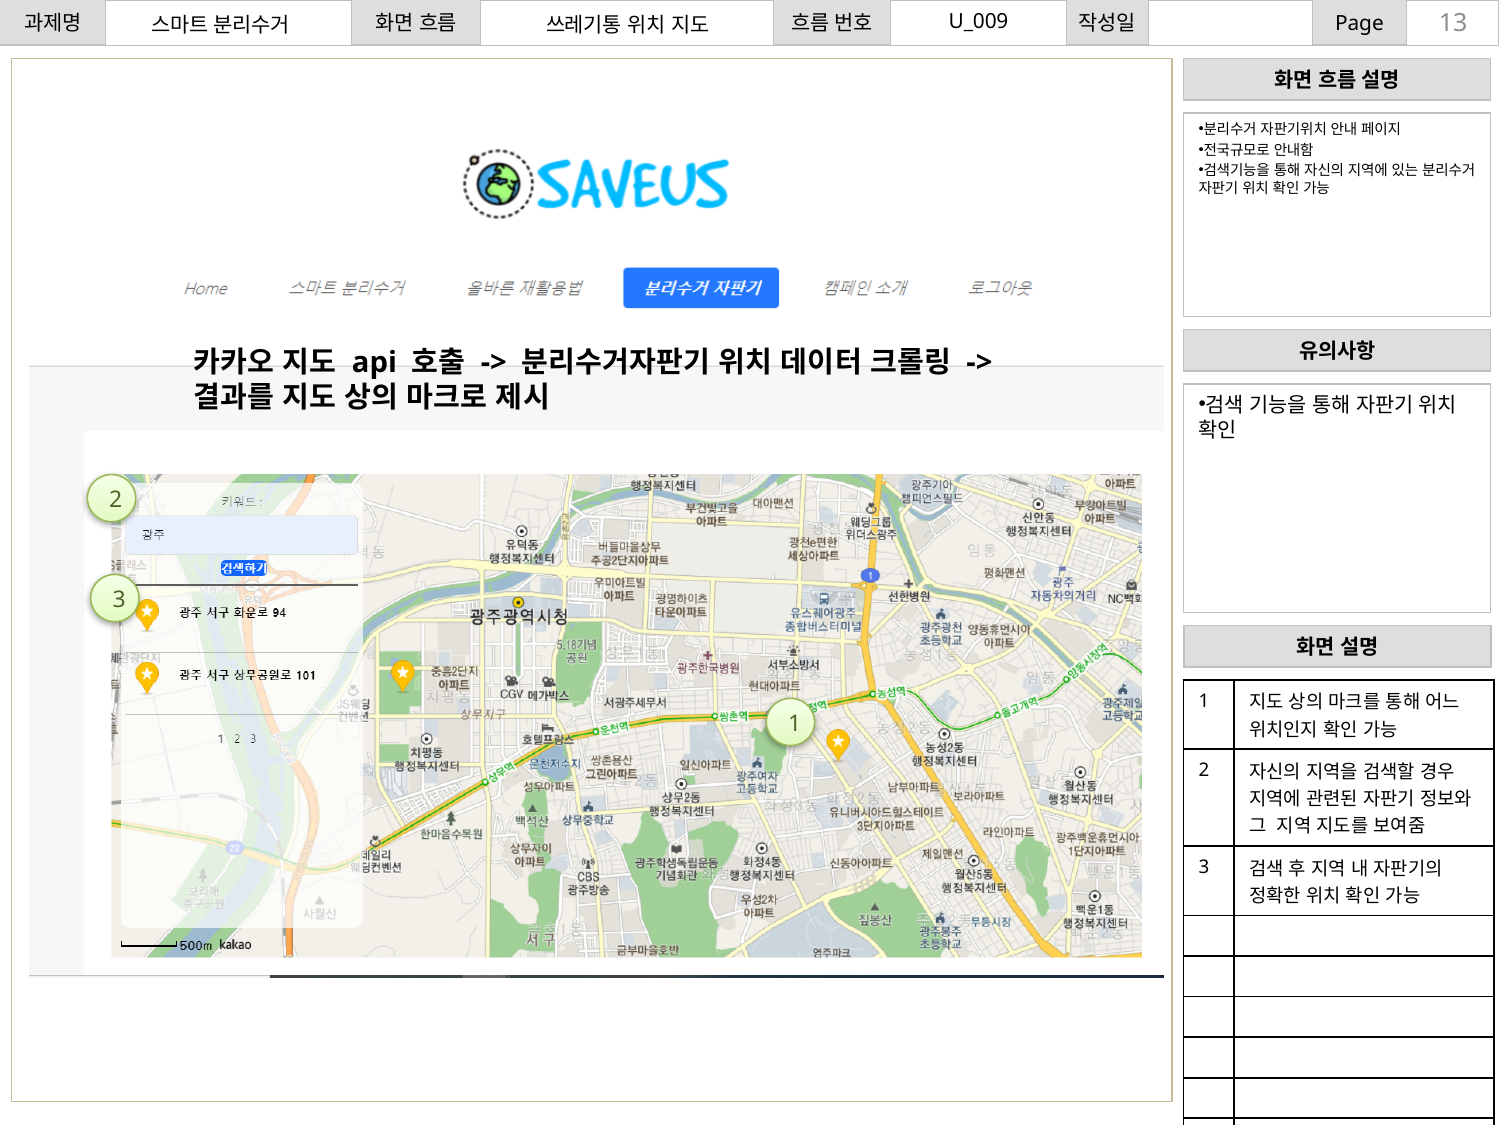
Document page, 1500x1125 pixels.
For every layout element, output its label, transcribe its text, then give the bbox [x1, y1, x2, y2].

table_cell [1235, 957, 1493, 996]
table_cell [1184, 1079, 1233, 1117]
table_cell [1184, 997, 1233, 1036]
table_cell [1235, 1038, 1493, 1077]
list 분리수거 자판기위치 안내 페이지 전국규모로 안내함 검색기능을 통해 자신의 지역에 있는 분리수거 자판기 위치 확인 가능 [1183, 112, 1491, 317]
table_cell [1184, 916, 1233, 955]
table_cell 자신의 지역을 검색할 경우 지역에 관련된 자판기 정보와 그 지역 지도를 보여줌 [1235, 750, 1493, 845]
table_cell [1184, 1038, 1233, 1077]
picture [29, 112, 1164, 979]
table_cell [1235, 1079, 1493, 1117]
table_cell [1235, 1119, 1493, 1125]
table_cell 2 [1184, 750, 1233, 845]
table_cell [1235, 997, 1493, 1036]
table_cell 검색 후 지역 내 자판기의 정확한 위치 확인 가능 [1235, 847, 1493, 915]
text_box 쓰레기통 위치 지도 [493, 4, 762, 47]
table_cell [1235, 916, 1493, 955]
table_cell [1184, 957, 1233, 996]
table_header 지도 상의 마크를 통해 어느 위치인지 확인 가능 [1235, 681, 1493, 748]
text_box 스마트 분리수거 [100, 4, 341, 47]
slide_number 13 [1406, 0, 1500, 47]
list U_009 [890, 0, 1067, 45]
table_cell 3 [1184, 847, 1233, 915]
table_cell [1184, 1119, 1233, 1125]
table_header 1 [1184, 681, 1233, 748]
list 검색 기능을 통해 자판기 위치 확인 [1183, 383, 1491, 613]
